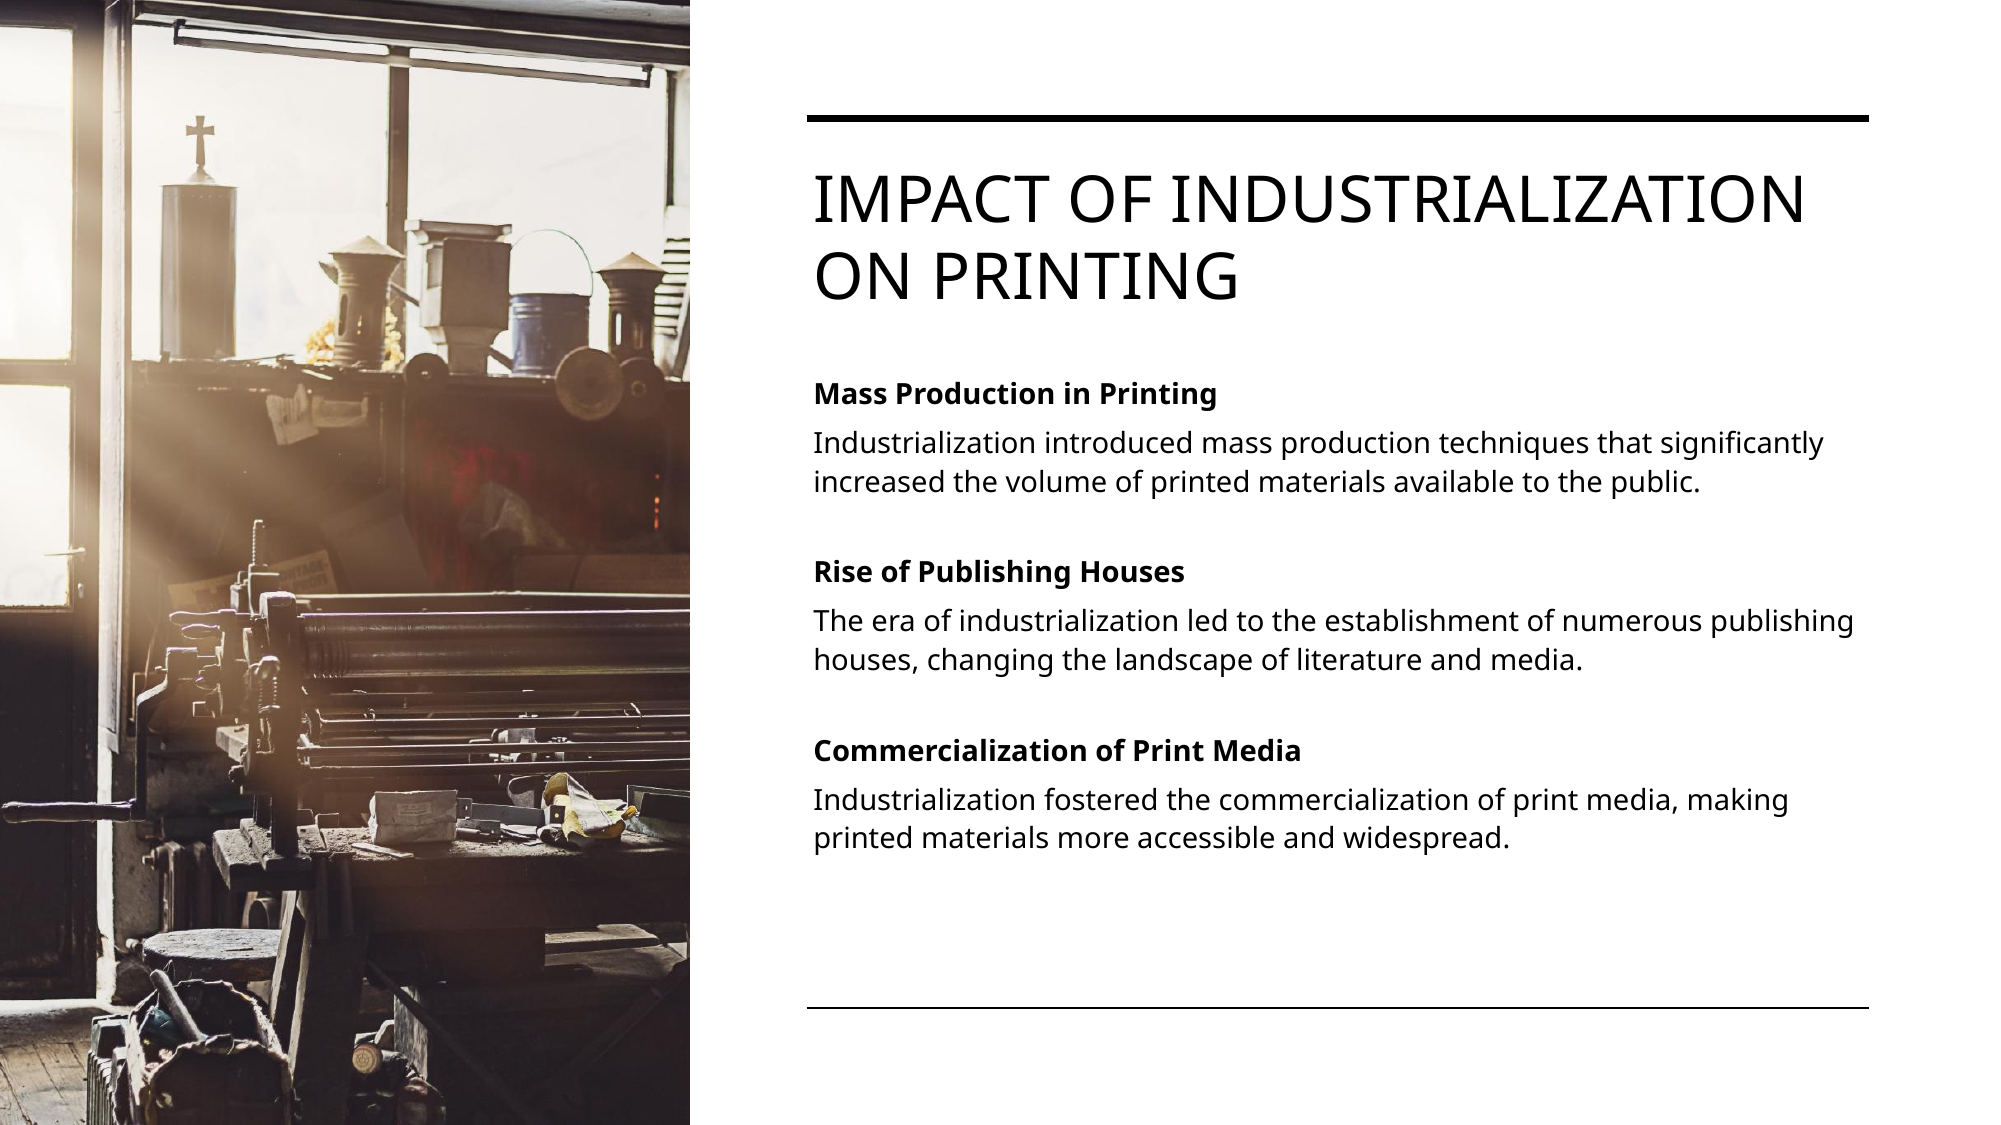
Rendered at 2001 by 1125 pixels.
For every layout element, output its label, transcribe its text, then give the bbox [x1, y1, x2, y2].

text_box [690, 0, 2000, 1125]
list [0, 0, 690, 1125]
title Impact of Industrialization on Printing [798, 149, 1886, 364]
list Mass Production in Printing Industrialization introduced mass production techniques that significantly increased the volume of printed materials available to the public. Rise of Publishing Houses The era of industrialization led to the establishment of numerous publishing houses, changing the landscape of literature and media. Commercialization of Print Media Industrialization fostered the commercialization of print media, making printed materials more accessible and widespread. [798, 364, 1886, 978]
